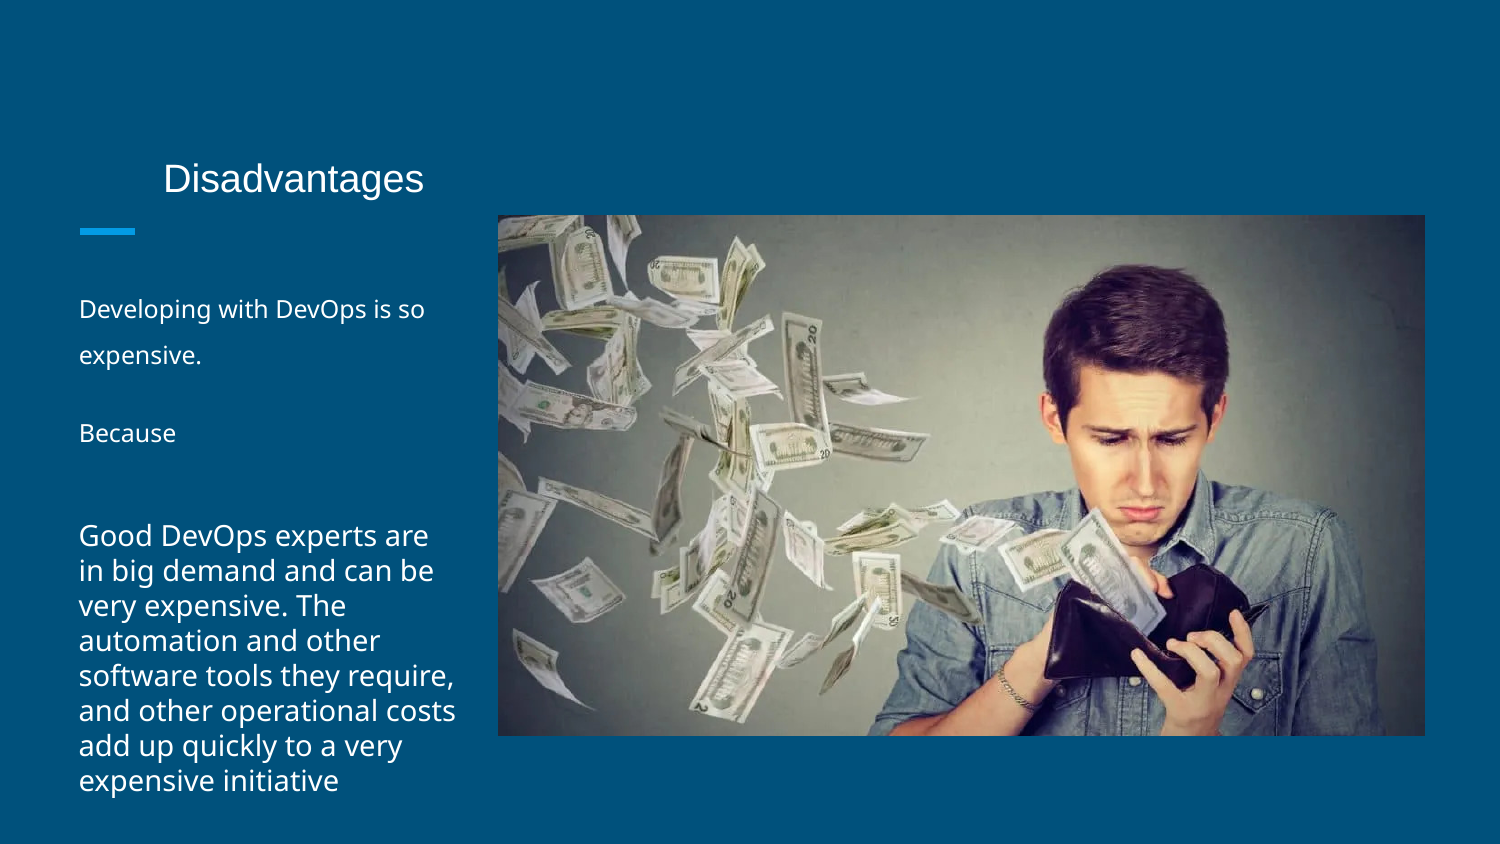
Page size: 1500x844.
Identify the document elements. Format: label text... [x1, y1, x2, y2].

picture [499, 216, 1424, 735]
list Developing with DevOps is so expensive. Because [63, 261, 492, 503]
title Disadvantages [63, 91, 525, 216]
text_box Good DevOps experts are in big demand and can be very expensive. The automation and other software tools they require, and other operational costs add up quickly to a very expensive initiative [63, 502, 473, 812]
